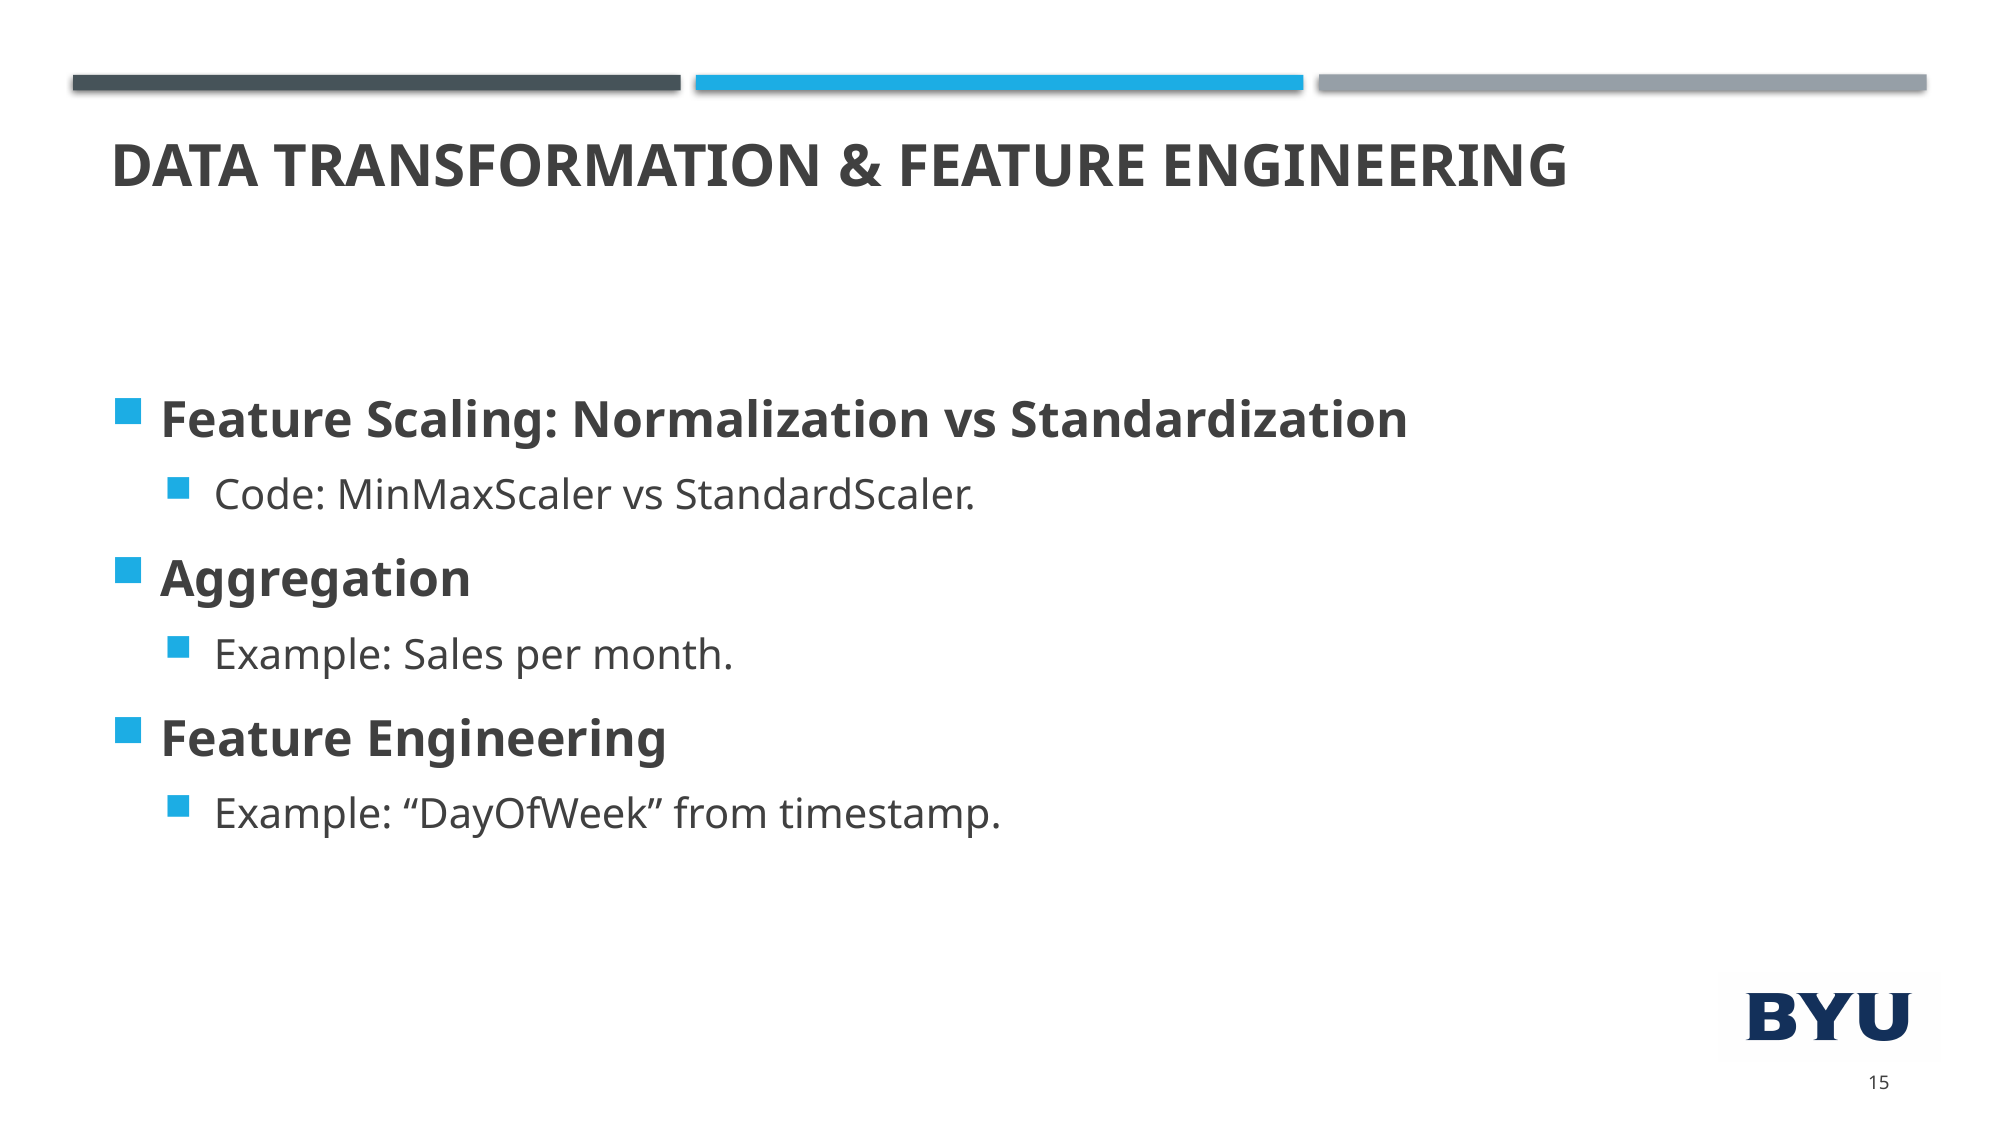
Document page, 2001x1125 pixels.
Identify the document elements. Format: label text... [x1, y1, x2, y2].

slide_number 15 [1732, 1053, 1905, 1114]
title Data Transformation & Feature Engineering [95, 115, 1905, 206]
list Feature Scaling: Normalization vs Standardization Code: MinMaxScaler vs StandardScaler. Aggregation Example: Sales per month. Feature Engineering Example: “DayOfWeek” from timestamp. [95, 238, 1905, 981]
picture [1718, 972, 1941, 1062]
